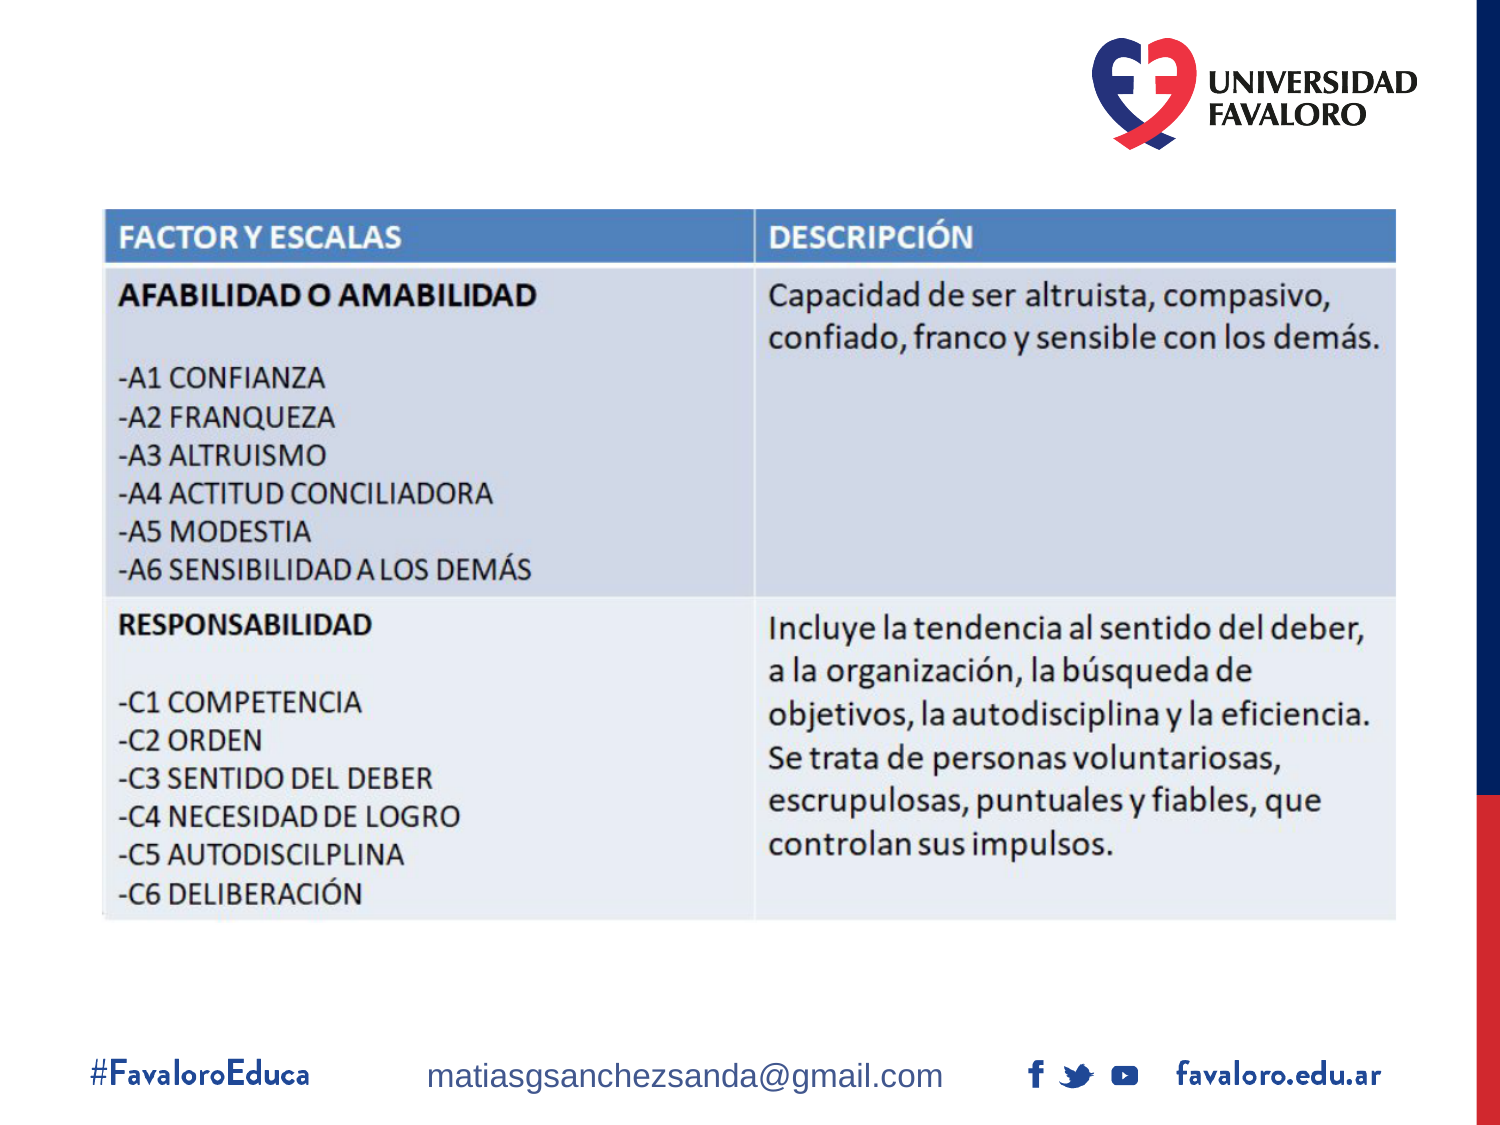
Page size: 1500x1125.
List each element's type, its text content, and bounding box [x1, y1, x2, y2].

picture [1092, 38, 1417, 150]
picture [76, 1035, 322, 1106]
picture [1014, 1041, 1388, 1100]
text_box matiasgsanchezsanda@gmail.com [419, 1046, 953, 1102]
picture [86, 194, 1413, 931]
